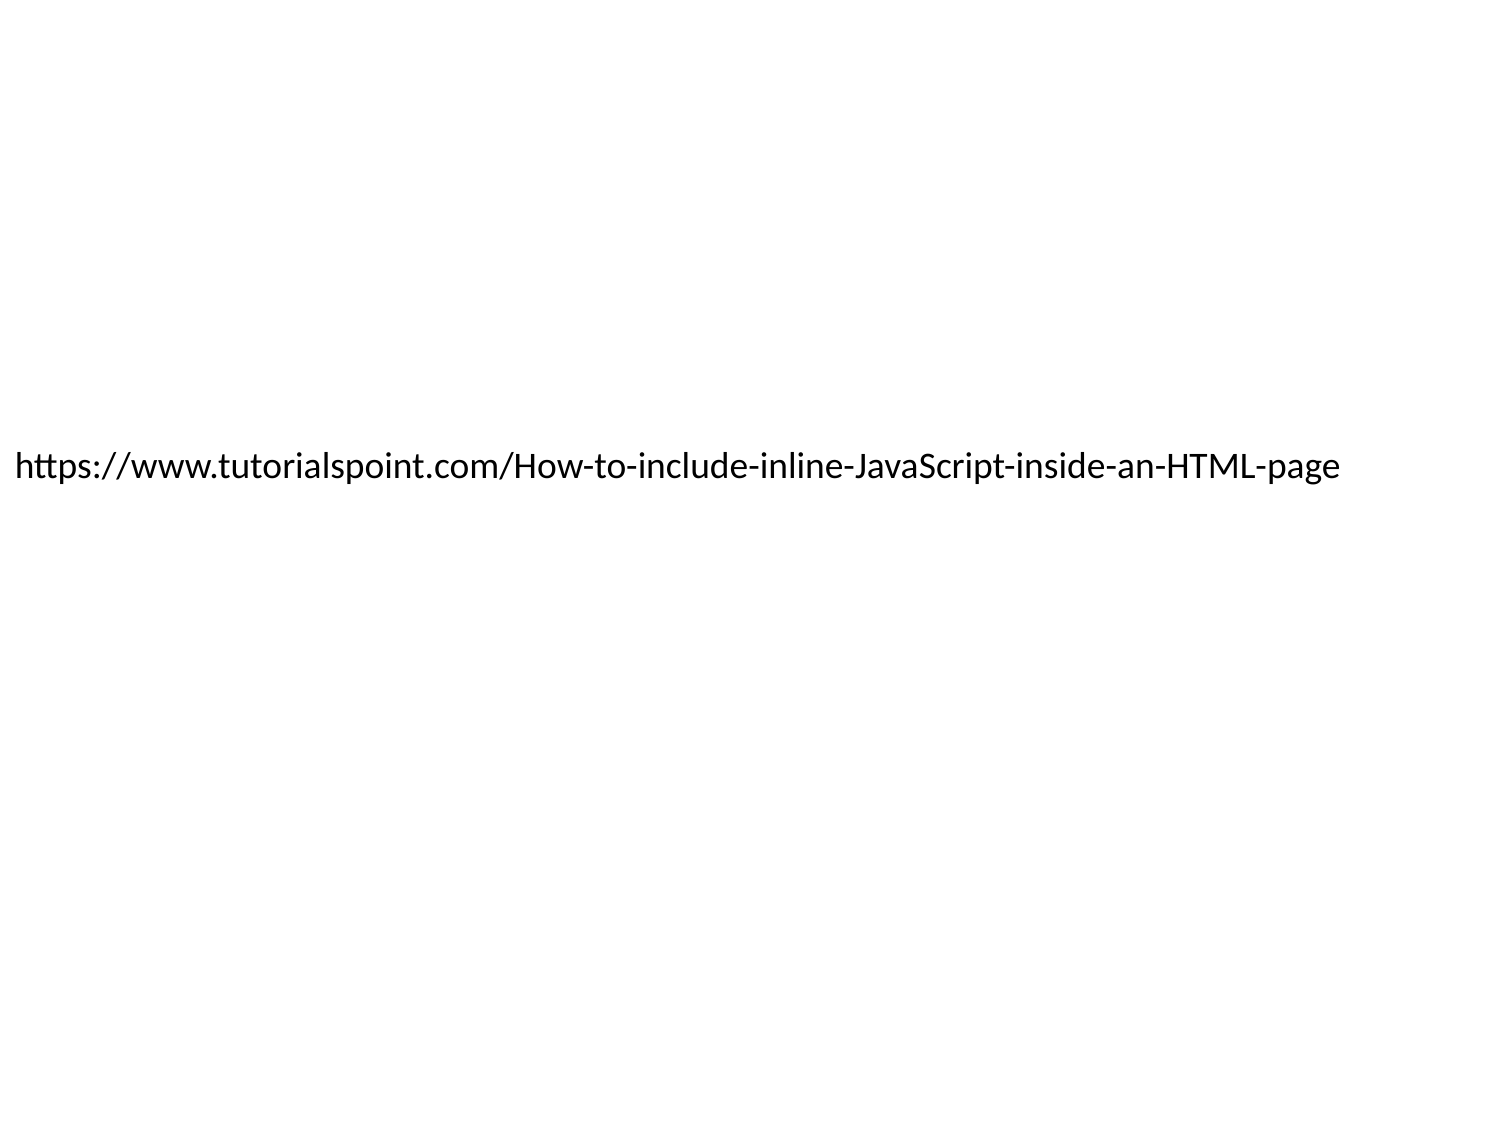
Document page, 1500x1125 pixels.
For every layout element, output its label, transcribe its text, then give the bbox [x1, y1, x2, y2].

text_box https://www.tutorialspoint.com/How-to-include-inline-JavaScript-inside-an-HTML-page [0, 433, 1500, 494]
